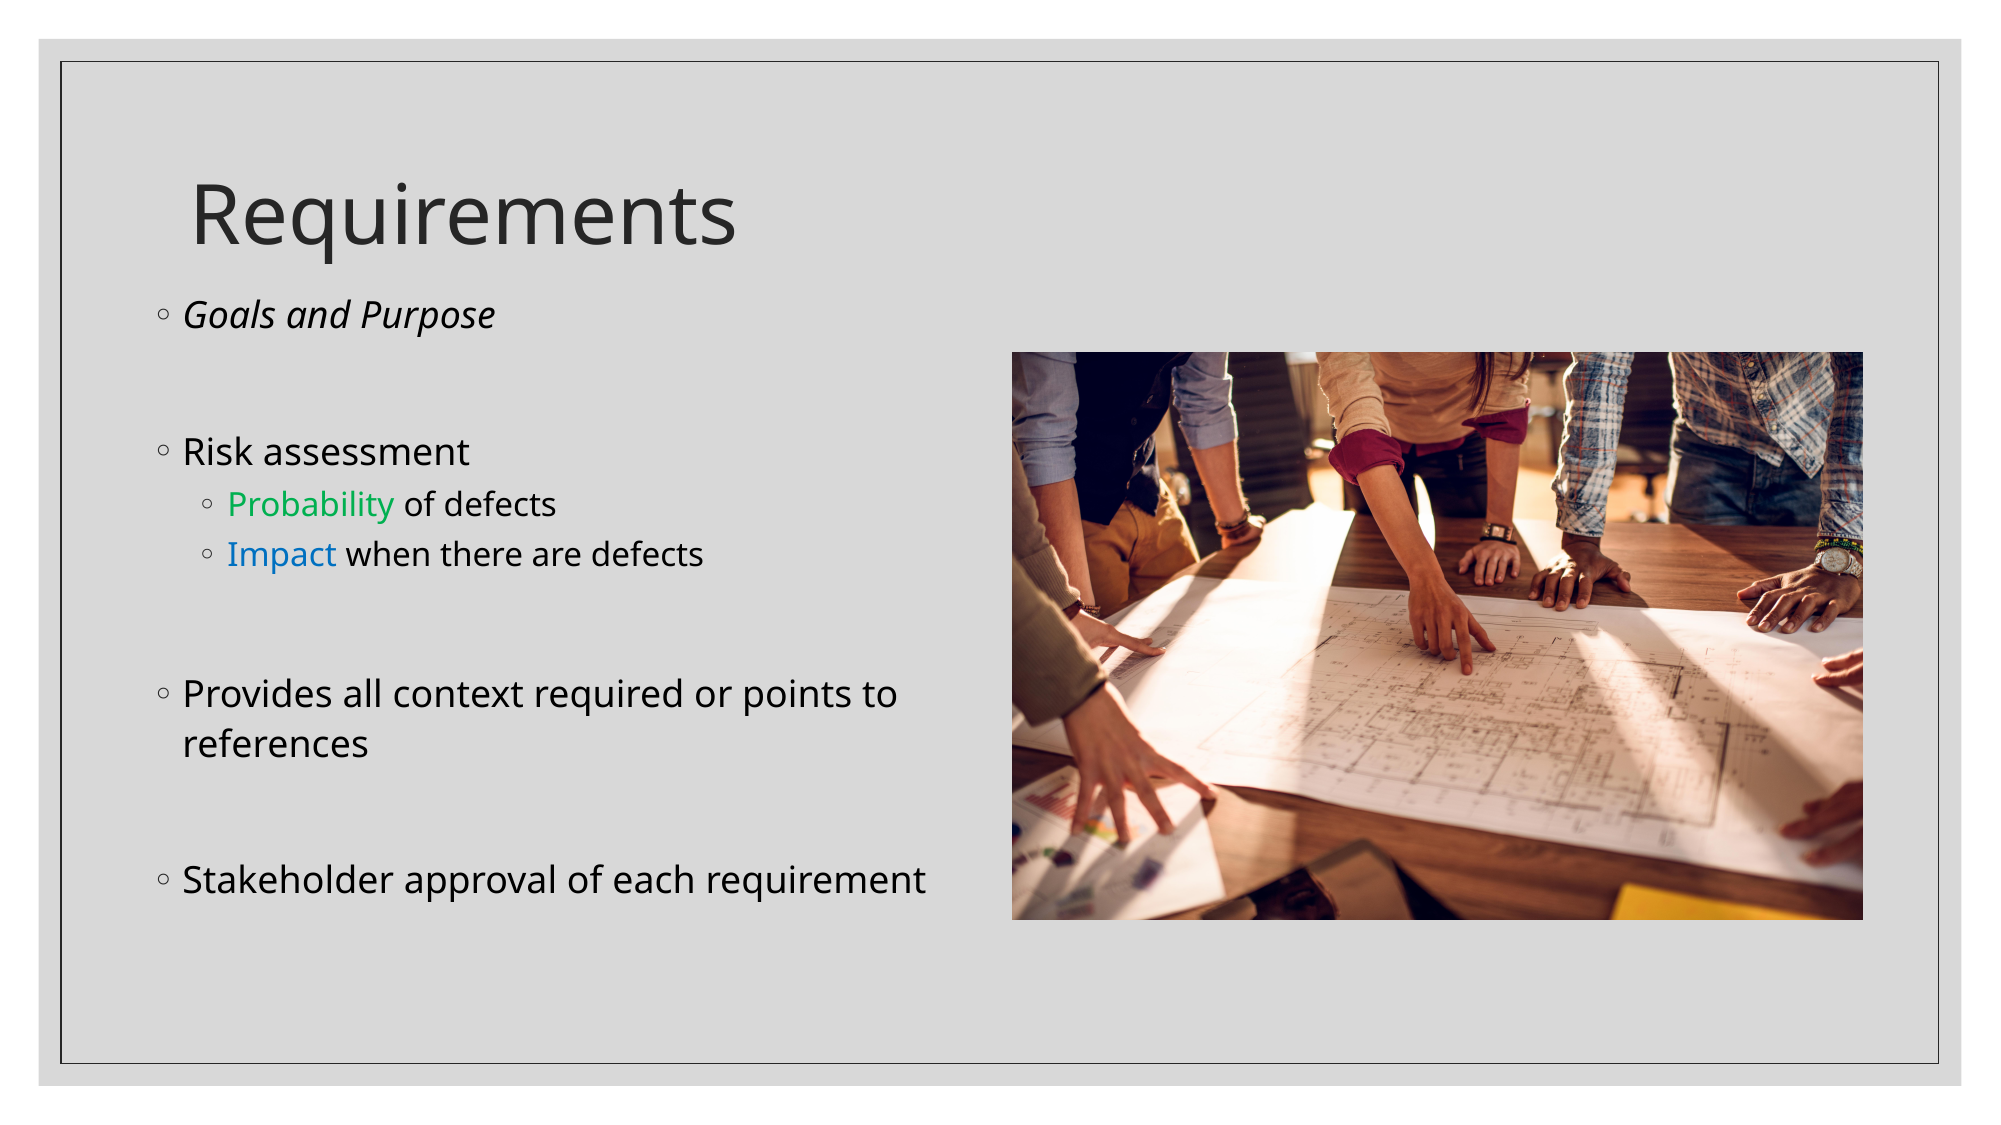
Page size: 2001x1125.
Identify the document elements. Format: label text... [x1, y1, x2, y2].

list Goals and Purpose Risk assessment Probability of defects Impact when there are defects Provides all context required or points to references Stakeholder approval of each requirement [137, 279, 988, 994]
title Requirements [174, 105, 1825, 331]
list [1012, 352, 1863, 920]
